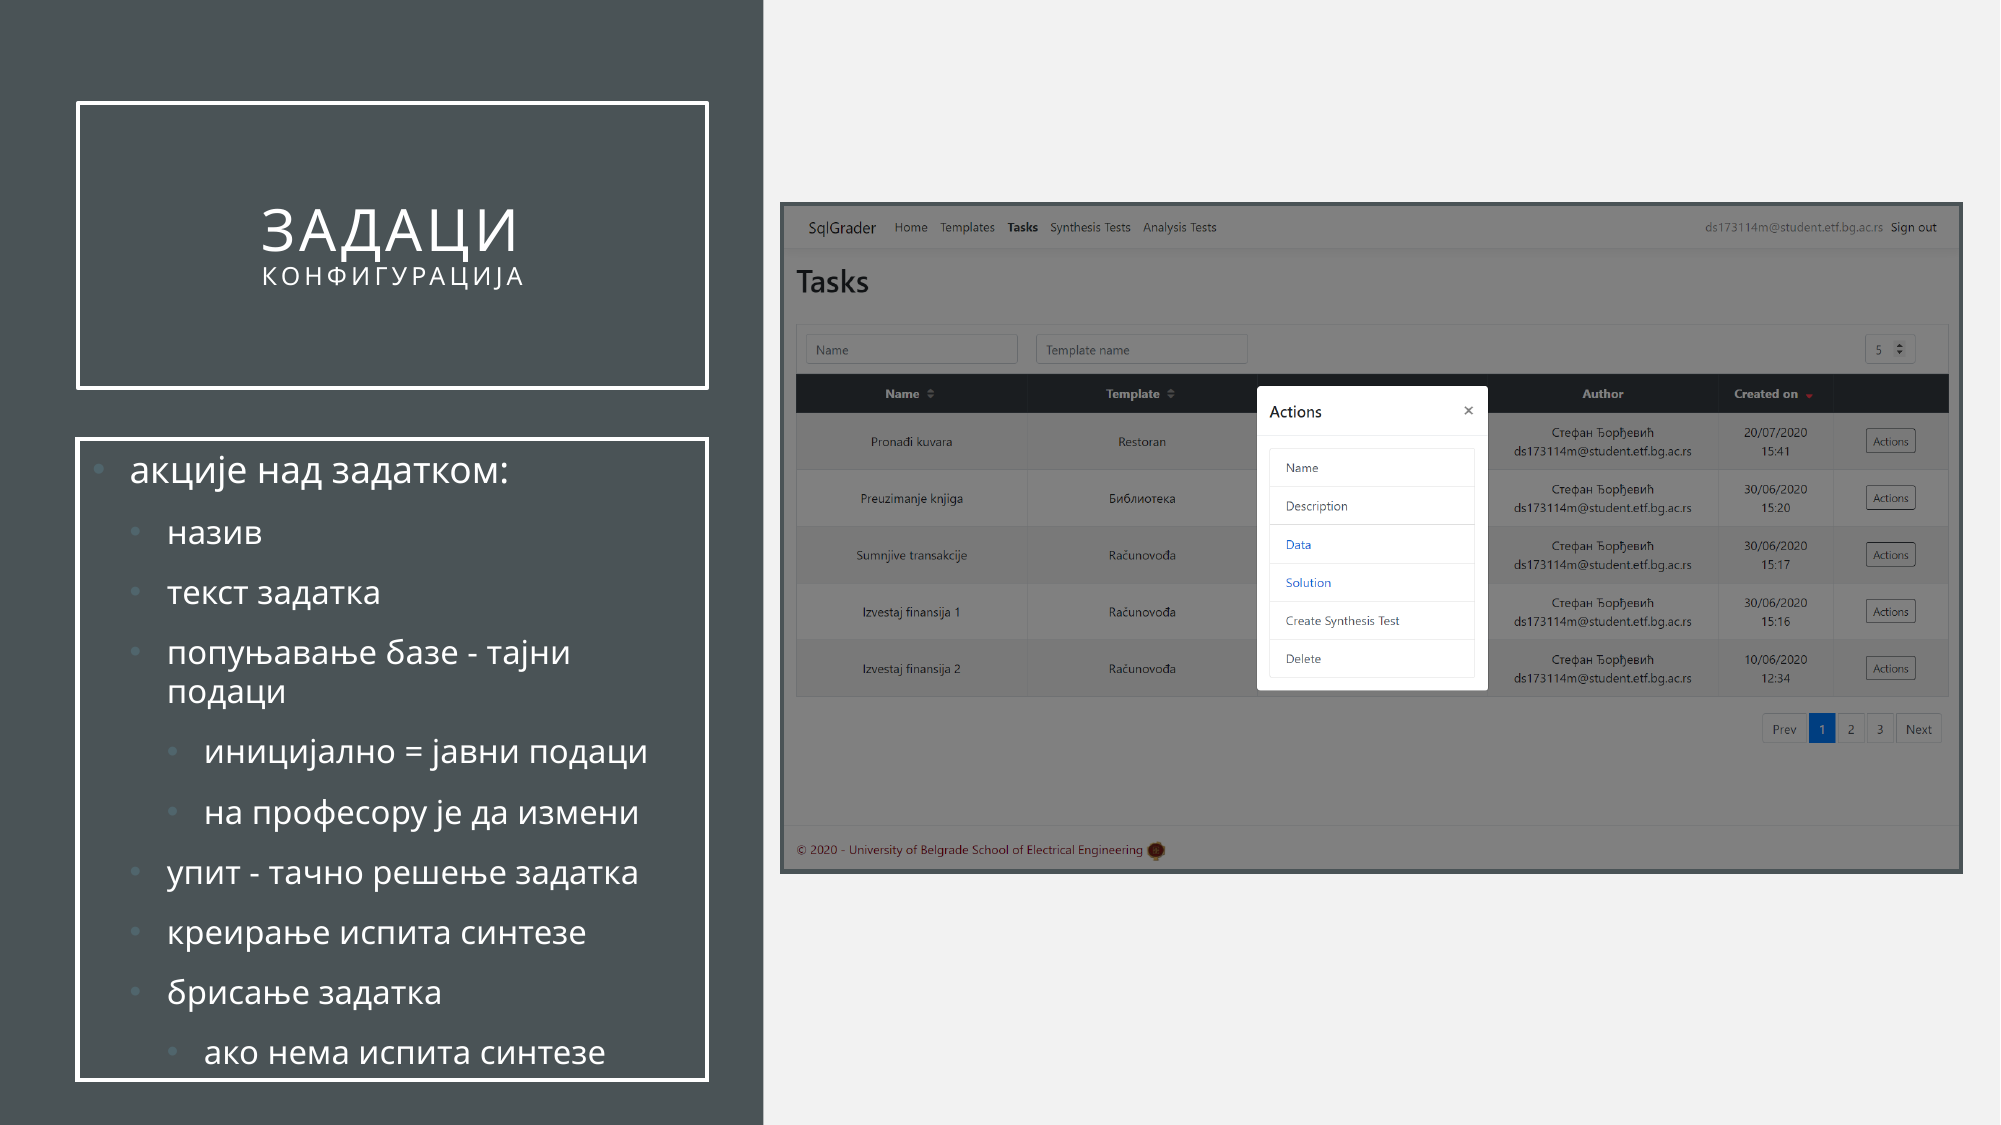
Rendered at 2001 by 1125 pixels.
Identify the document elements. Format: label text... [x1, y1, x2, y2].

picture [784, 205, 1959, 870]
text_box задаци конфигурација [77, 103, 708, 389]
text_box акције над задатком: назив текст задатка попуњавање базе - тајни подаци иницијално = јавни подаци на професору је да измени упит - тачно решење задатка креирање испита синтезе брисање задатка ако нема испита синтезе [77, 438, 707, 1081]
text_box [764, 0, 2000, 1125]
text_box [0, 0, 764, 1125]
